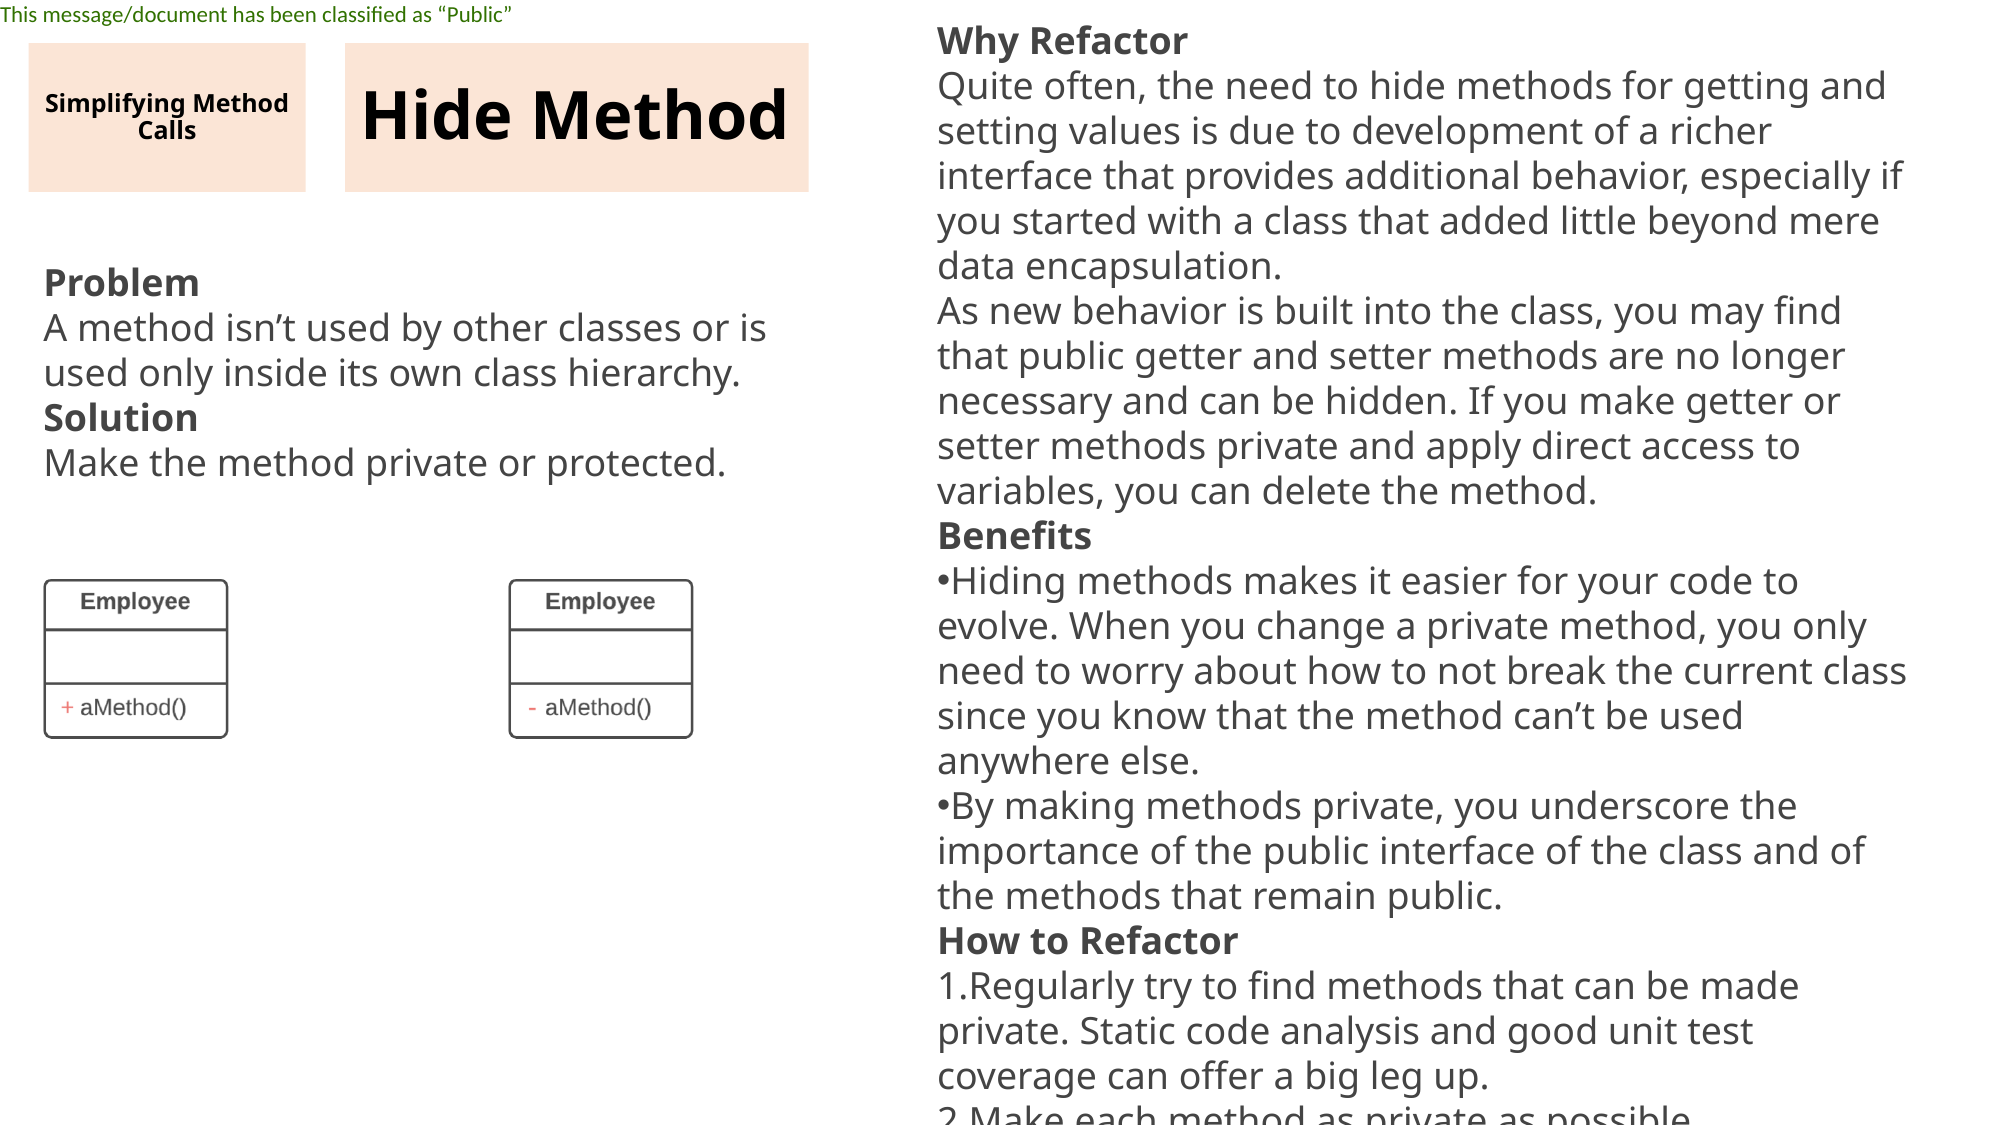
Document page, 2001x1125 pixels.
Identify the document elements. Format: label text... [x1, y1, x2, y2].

picture [28, 552, 714, 765]
text_box Hide Method [345, 43, 809, 192]
text_box Problem A method isn’t used by other classes or is used only inside its own class hierarchy. Solution Make the method private or protected. [28, 251, 809, 491]
text_box Simplifying Method Calls [28, 43, 306, 192]
text_box Why Refactor Quite often, the need to hide methods for getting and setting values is due to development of a richer interface that provides additional behavior, especially if you started with a class that added little beyond mere data encapsulation. As new behavior is built into the class, you may find that public getter and setter methods are no longer necessary and can be hidden. If you make getter or setter methods private and apply direct access to variables, you can delete the method. Benefits Hiding methods makes it easier for your code to evolve. When you change a private method, you only need to worry about how to not break the current class since you know that the method can’t be used anywhere else. By making methods private, you underscore the importance of the public interface of the class and of the methods that remain public. How to Refactor Regularly try to find methods that can be made private. Static code analysis and good unit test coverage can offer a big leg up. Make each method as private as possible. [922, 9, 1930, 1125]
